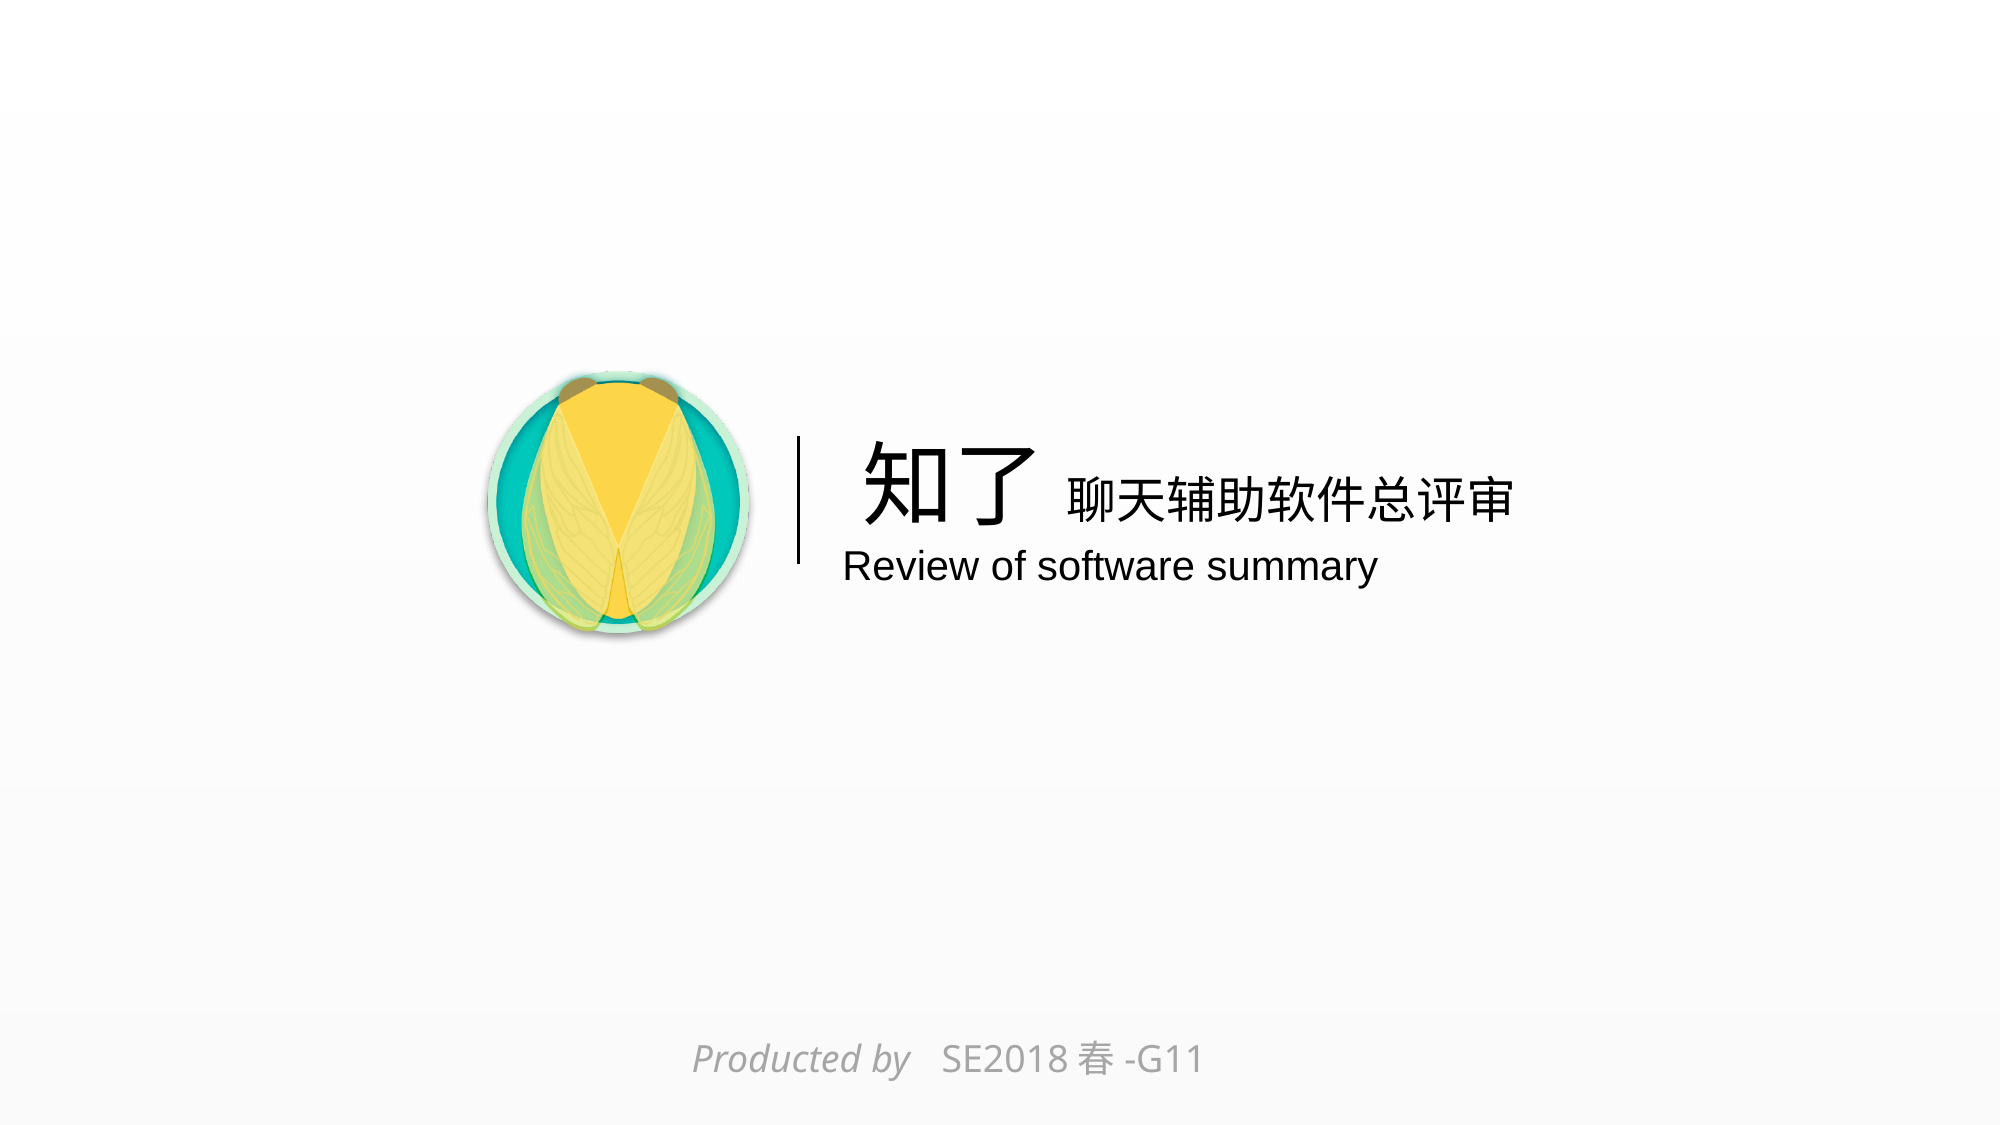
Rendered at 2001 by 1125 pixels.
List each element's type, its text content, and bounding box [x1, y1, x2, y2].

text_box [671, 1028, 1204, 1089]
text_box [414, 296, 1377, 705]
text_box 知了 聊天辅助软件总评审 [1377, 419, 1532, 545]
